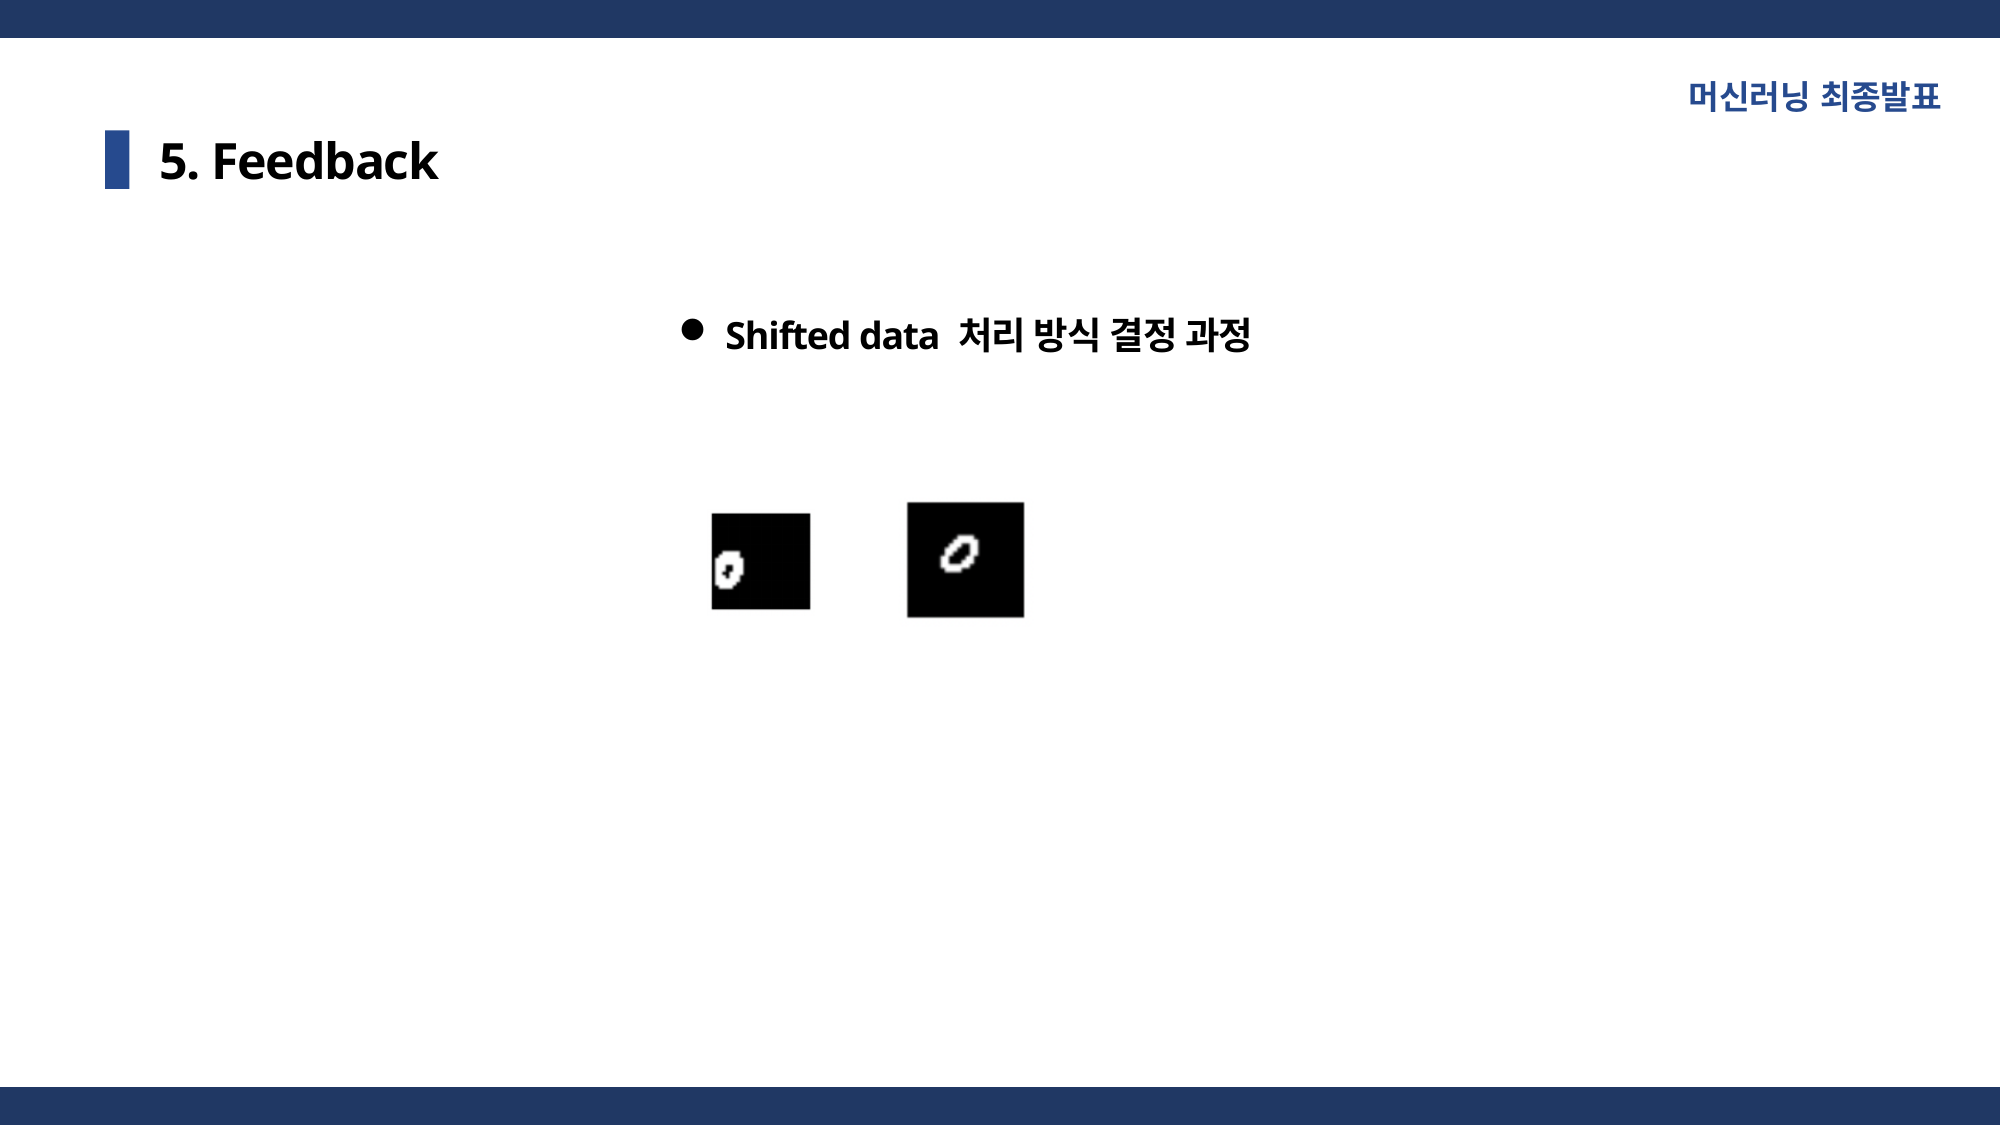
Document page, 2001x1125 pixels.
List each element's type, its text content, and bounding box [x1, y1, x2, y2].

text_box 머신러닝 최종발표 [1674, 68, 1957, 124]
text_box 5. Feedback [144, 121, 1145, 197]
text_box [0, 1086, 2000, 1125]
text_box [0, 0, 2000, 39]
picture [898, 497, 1034, 628]
text_box Shifted data 처리 방식 결정 과정 [663, 259, 1329, 365]
picture [707, 509, 815, 616]
text_box [104, 129, 130, 190]
